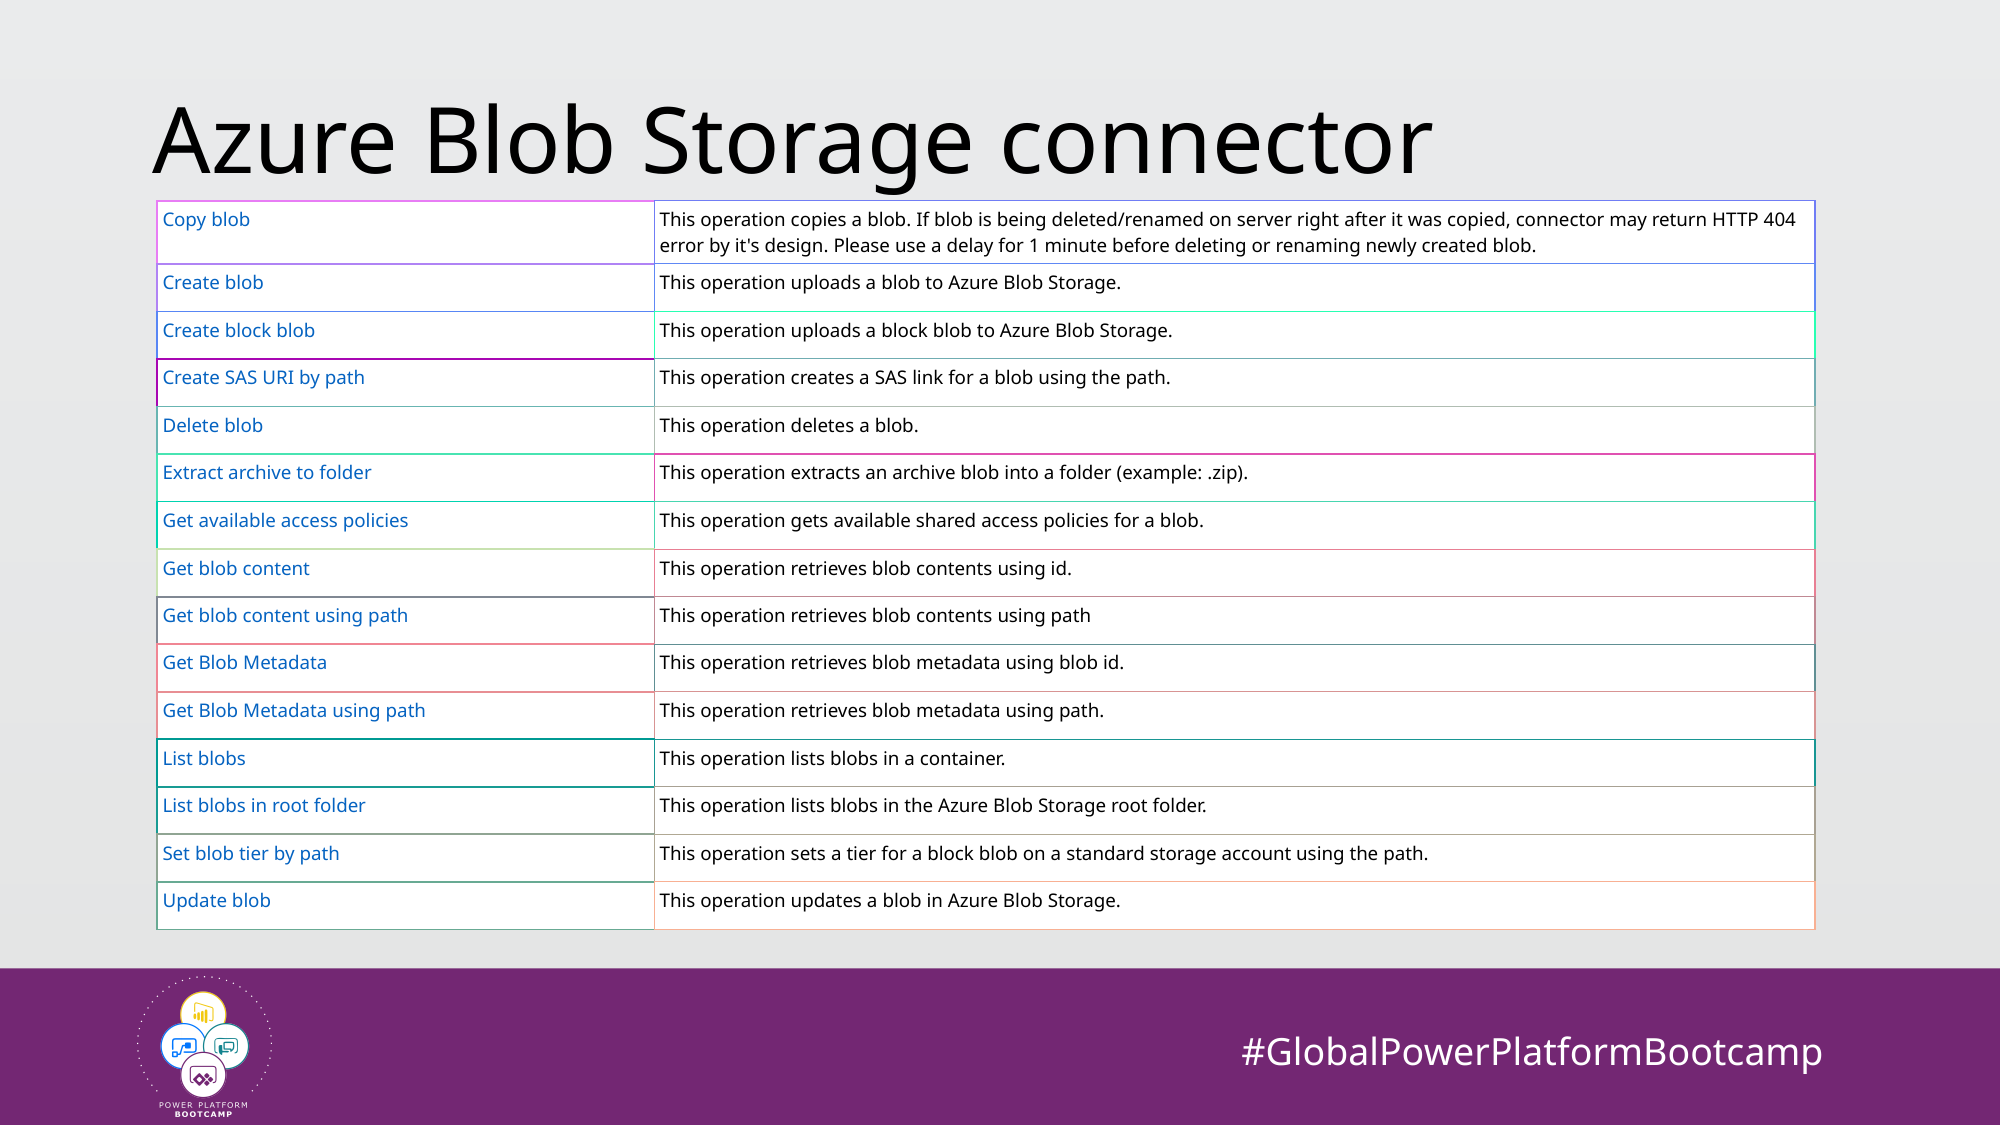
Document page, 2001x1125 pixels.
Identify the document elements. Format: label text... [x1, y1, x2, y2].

table_header This operation copies a blob. If blob is being deleted/renamed on server right after it was copied, connector may return HTTP 404 error by it's design. Please use a delay for 1 minute before deleting or renaming newly created blob. [655, 201, 1814, 263]
table_cell Get Blob Metadata using path [158, 693, 654, 738]
table_cell This operation retrieves blob metadata using path. [655, 692, 1814, 739]
table_cell List blobs in root folder [158, 788, 654, 833]
table_cell This operation lists blobs in the Azure Blob Storage root folder. [655, 787, 1814, 834]
table_cell This operation updates a blob in Azure Blob Storage. [655, 882, 1814, 929]
table_cell Get available access policies [158, 502, 654, 548]
table_cell This operation sets a tier for a block blob on a standard storage account using the path. [655, 835, 1814, 881]
table_cell This operation uploads a blob to Azure Blob Storage. [655, 264, 1814, 311]
table_cell This operation creates a SAS link for a blob using the path. [655, 359, 1814, 406]
table_cell This operation uploads a block blob to Azure Blob Storage. [655, 312, 1814, 358]
picture [137, 976, 272, 1117]
table_header Copy blob [158, 202, 654, 263]
table_cell Get blob content [158, 550, 654, 596]
table_cell This operation lists blobs in a container. [655, 740, 1814, 786]
table_cell Create SAS URI by path [158, 360, 654, 406]
table_cell Extract archive to folder [158, 455, 654, 501]
table_cell This operation gets available shared access policies for a blob. [655, 502, 1814, 549]
table_cell This operation extracts an archive blob into a folder (example: .zip). [655, 455, 1814, 501]
table_cell List blobs [158, 740, 654, 786]
table_cell This operation retrieves blob metadata using blob id. [655, 645, 1814, 691]
table_cell This operation retrieves blob contents using id. [655, 550, 1814, 596]
table_cell This operation retrieves blob contents using path [655, 597, 1814, 644]
table_cell Update blob [158, 883, 654, 929]
table_cell Delete blob [158, 407, 654, 453]
table_cell Create block blob [158, 312, 654, 358]
table_cell This operation deletes a blob. [655, 407, 1814, 453]
table_cell Get Blob Metadata [158, 645, 654, 691]
table_cell Get blob content using path [158, 598, 654, 643]
title Azure Blob Storage connector [137, 59, 1863, 229]
table_cell Create blob [158, 265, 654, 311]
table_cell Set blob tier by path [158, 835, 654, 881]
